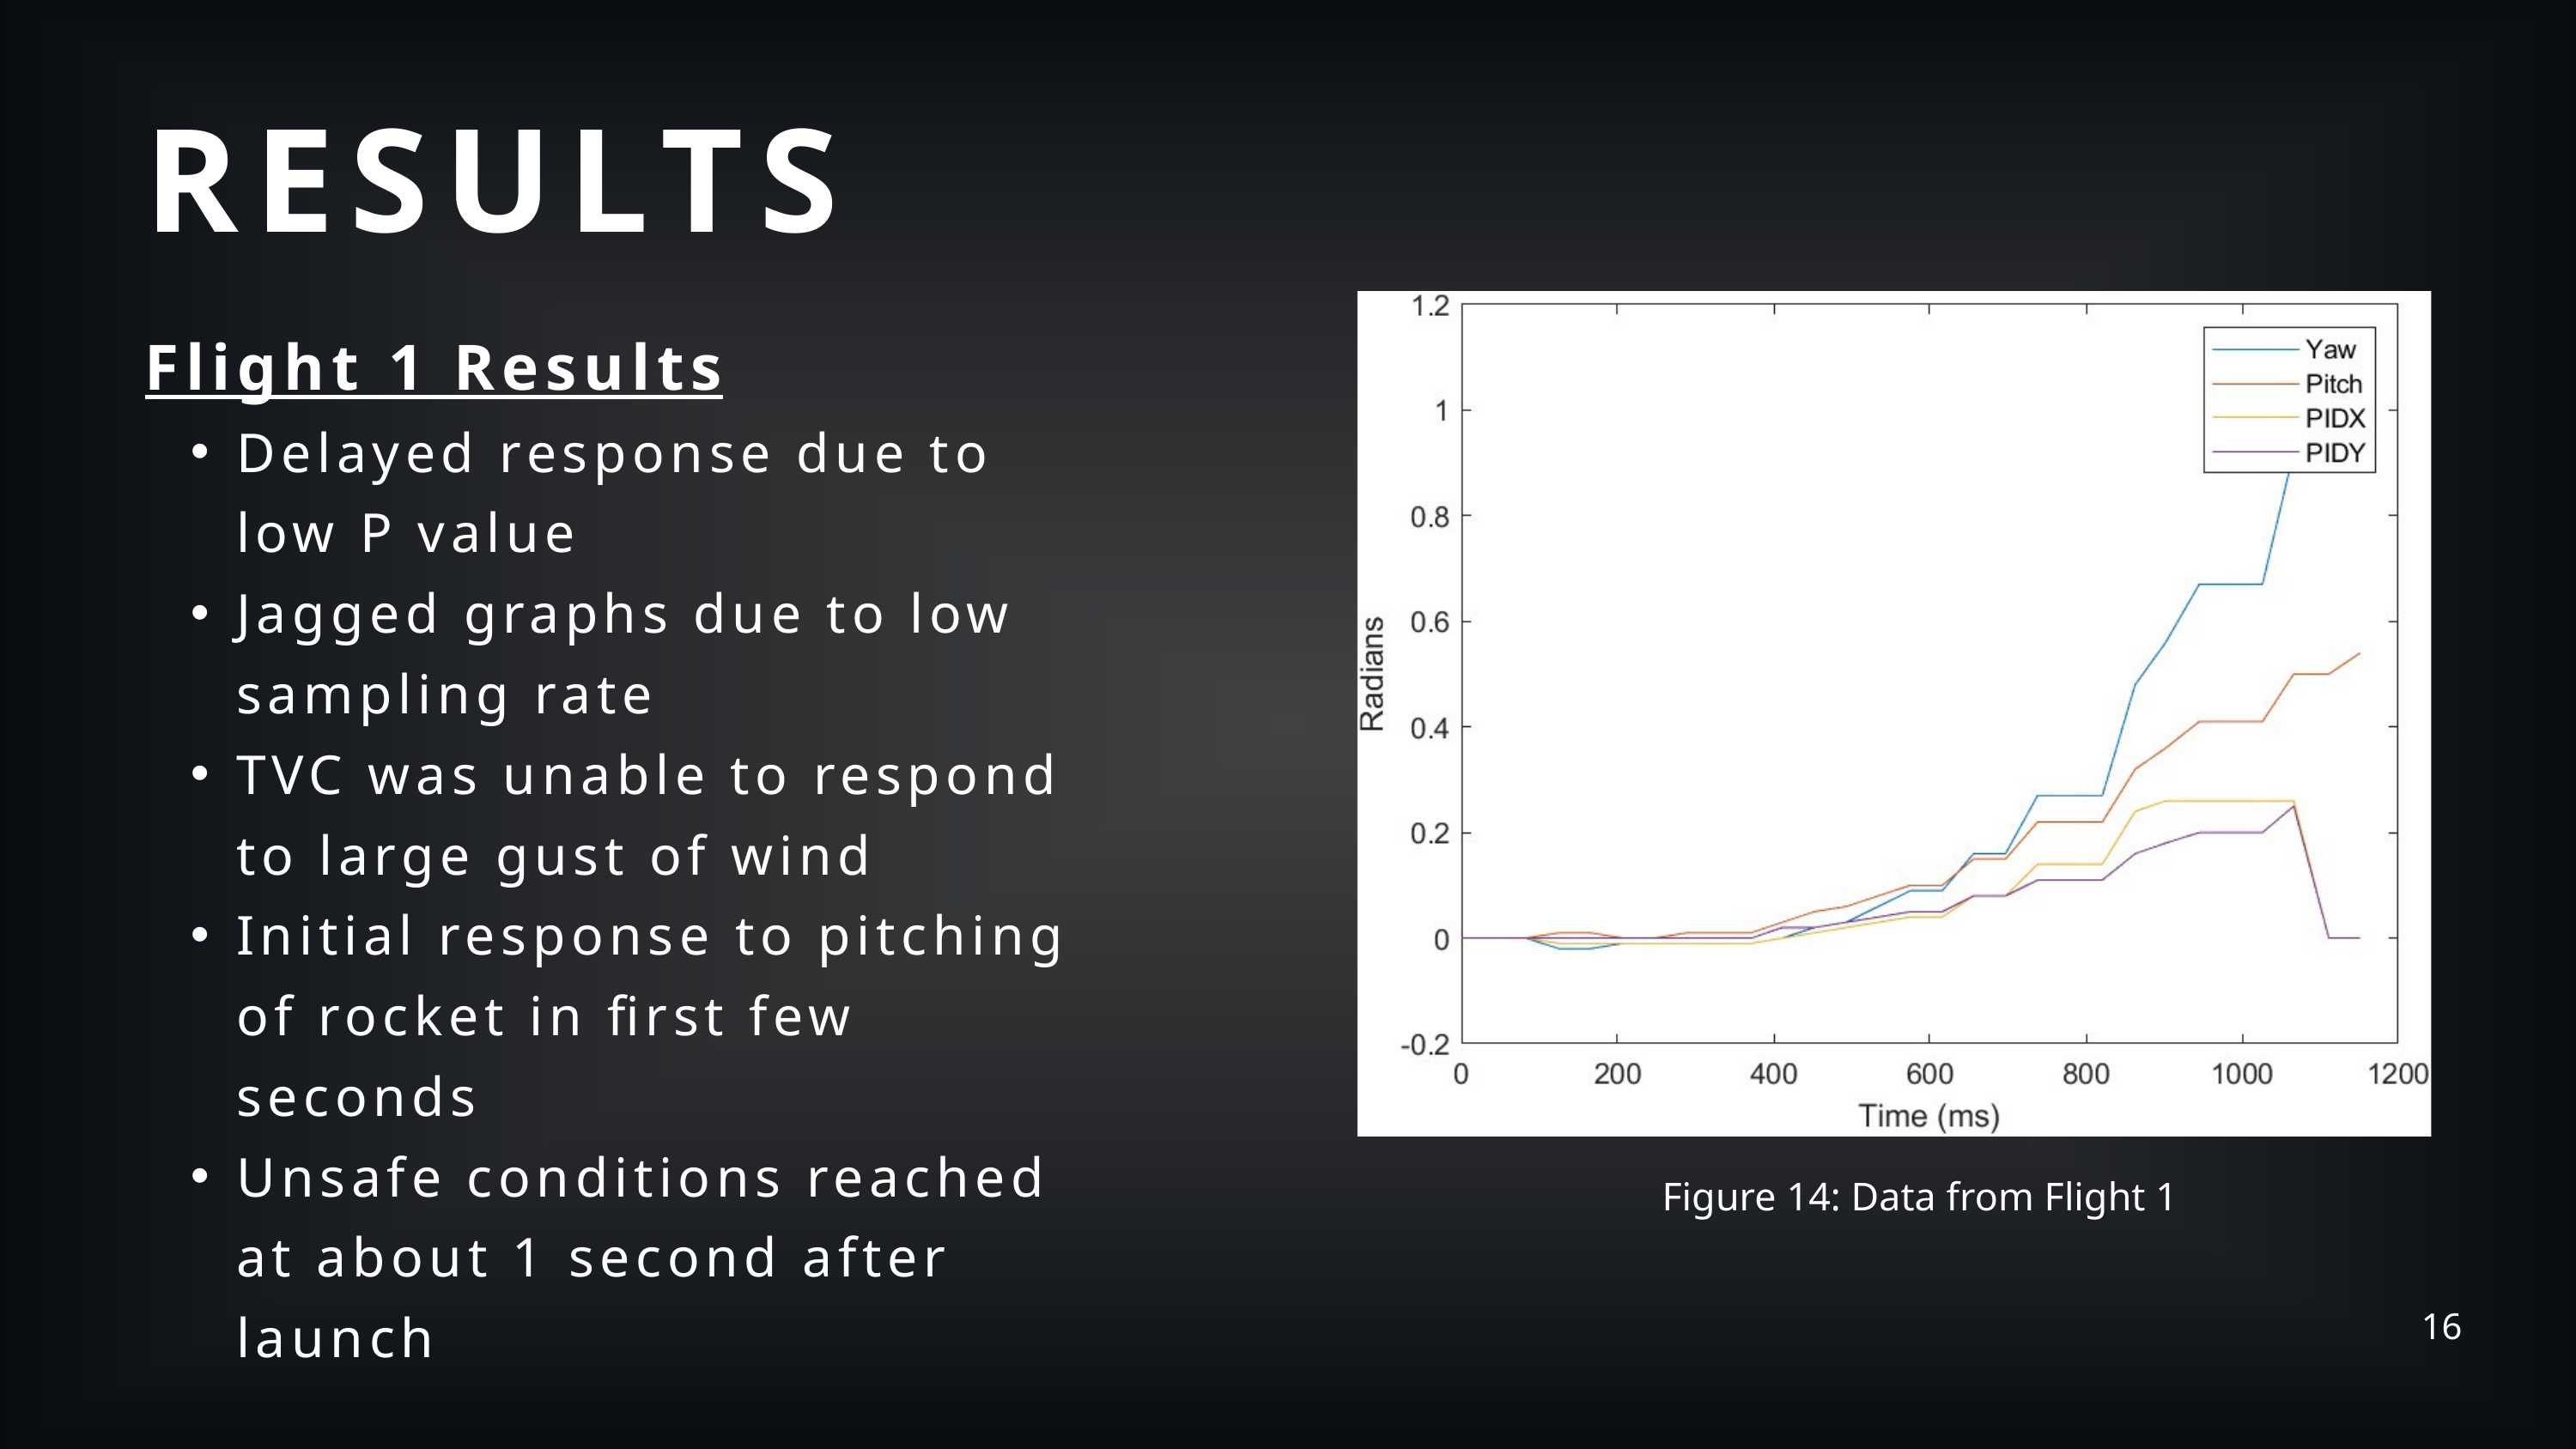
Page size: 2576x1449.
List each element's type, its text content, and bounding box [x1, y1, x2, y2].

text_box [1357, 291, 2432, 1137]
text_box 16 [2421, 1296, 2463, 1348]
text_box RESULTS [144, 77, 1533, 261]
text_box Flight 1 Results Delayed response due to low P value Jagged graphs due to low sampling rate TVC was unable to respond to large gust of wind Initial response to pitching of rocket in first few seconds Unsafe conditions reached at about 1 second after launch [144, 308, 1114, 1369]
text_box Figure 14: Data from Flight 1 [1650, 1164, 2190, 1219]
text_box [0, 0, 2576, 1449]
